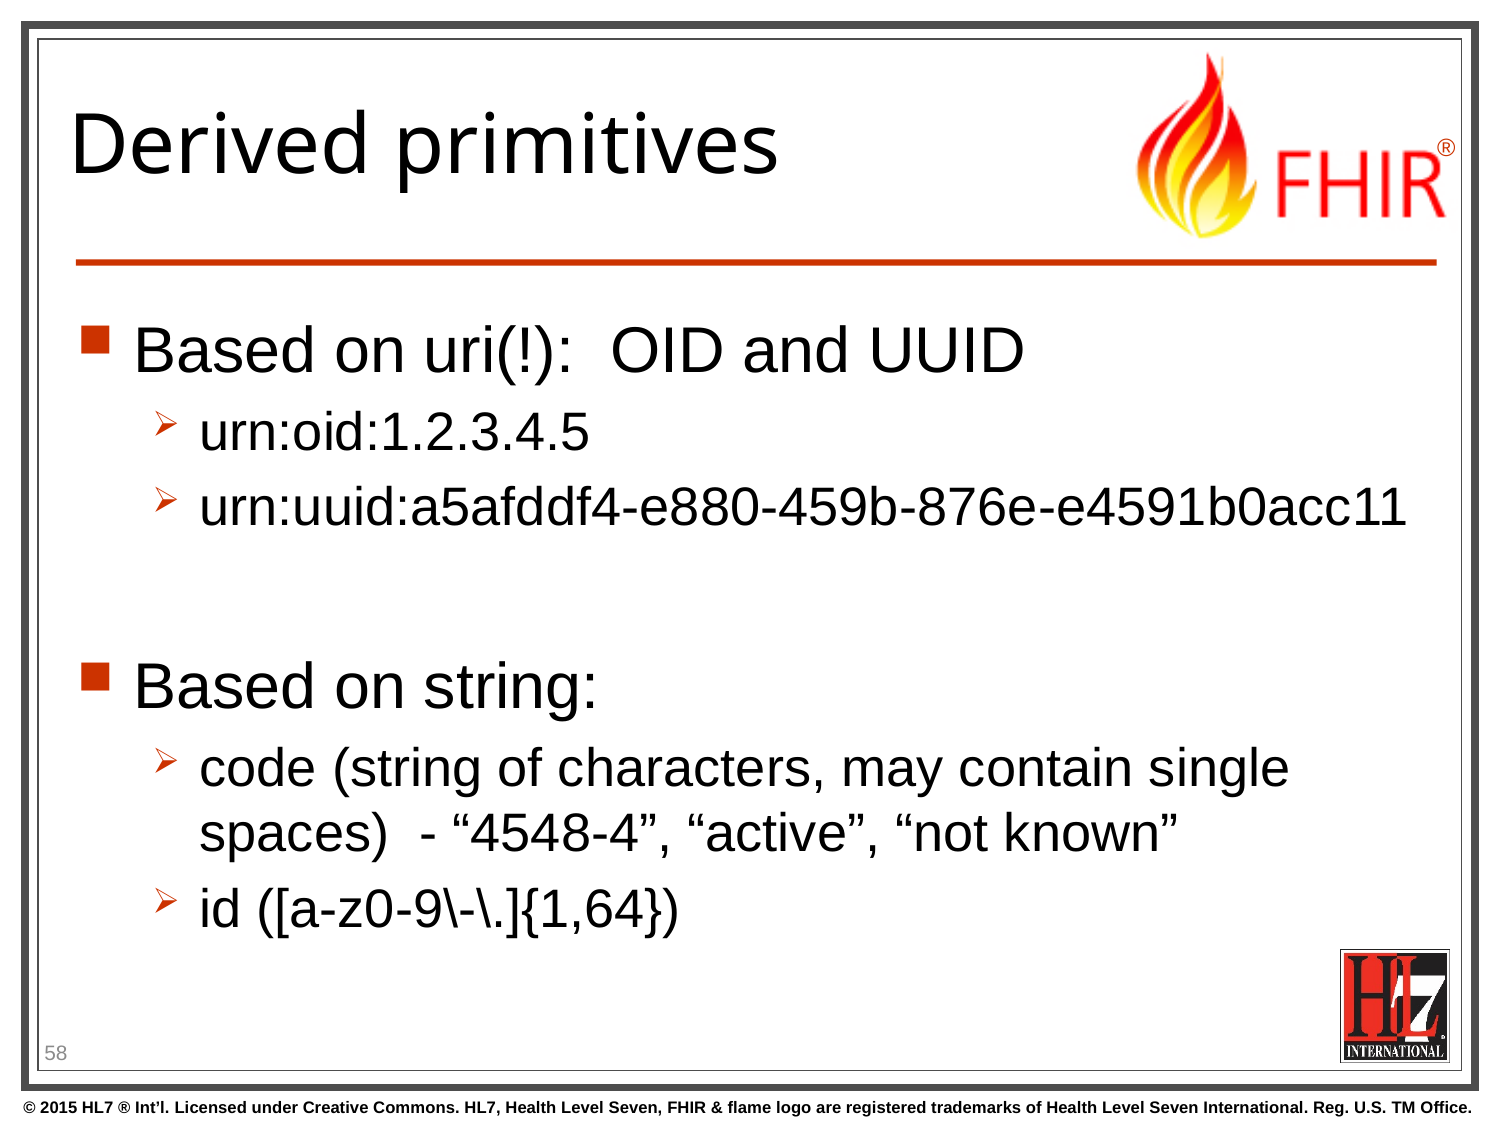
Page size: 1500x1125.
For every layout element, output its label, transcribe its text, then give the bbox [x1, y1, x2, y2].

list Based on uri(!): OID and UUID urn:oid:1.2.3.4.5 urn:uuid:a5afddf4-e880-459b-876e-e4591b0acc11 Based on string: code (string of characters, may contain single spaces) - “4548-4”, “active”, “not known” id ([a-z0-9\-\.]{1,64}) [62, 299, 1438, 1059]
picture [1340, 949, 1450, 1063]
slide_number 58 [29, 1034, 148, 1071]
picture [1124, 42, 1458, 249]
title Derived primitives [53, 54, 1128, 244]
